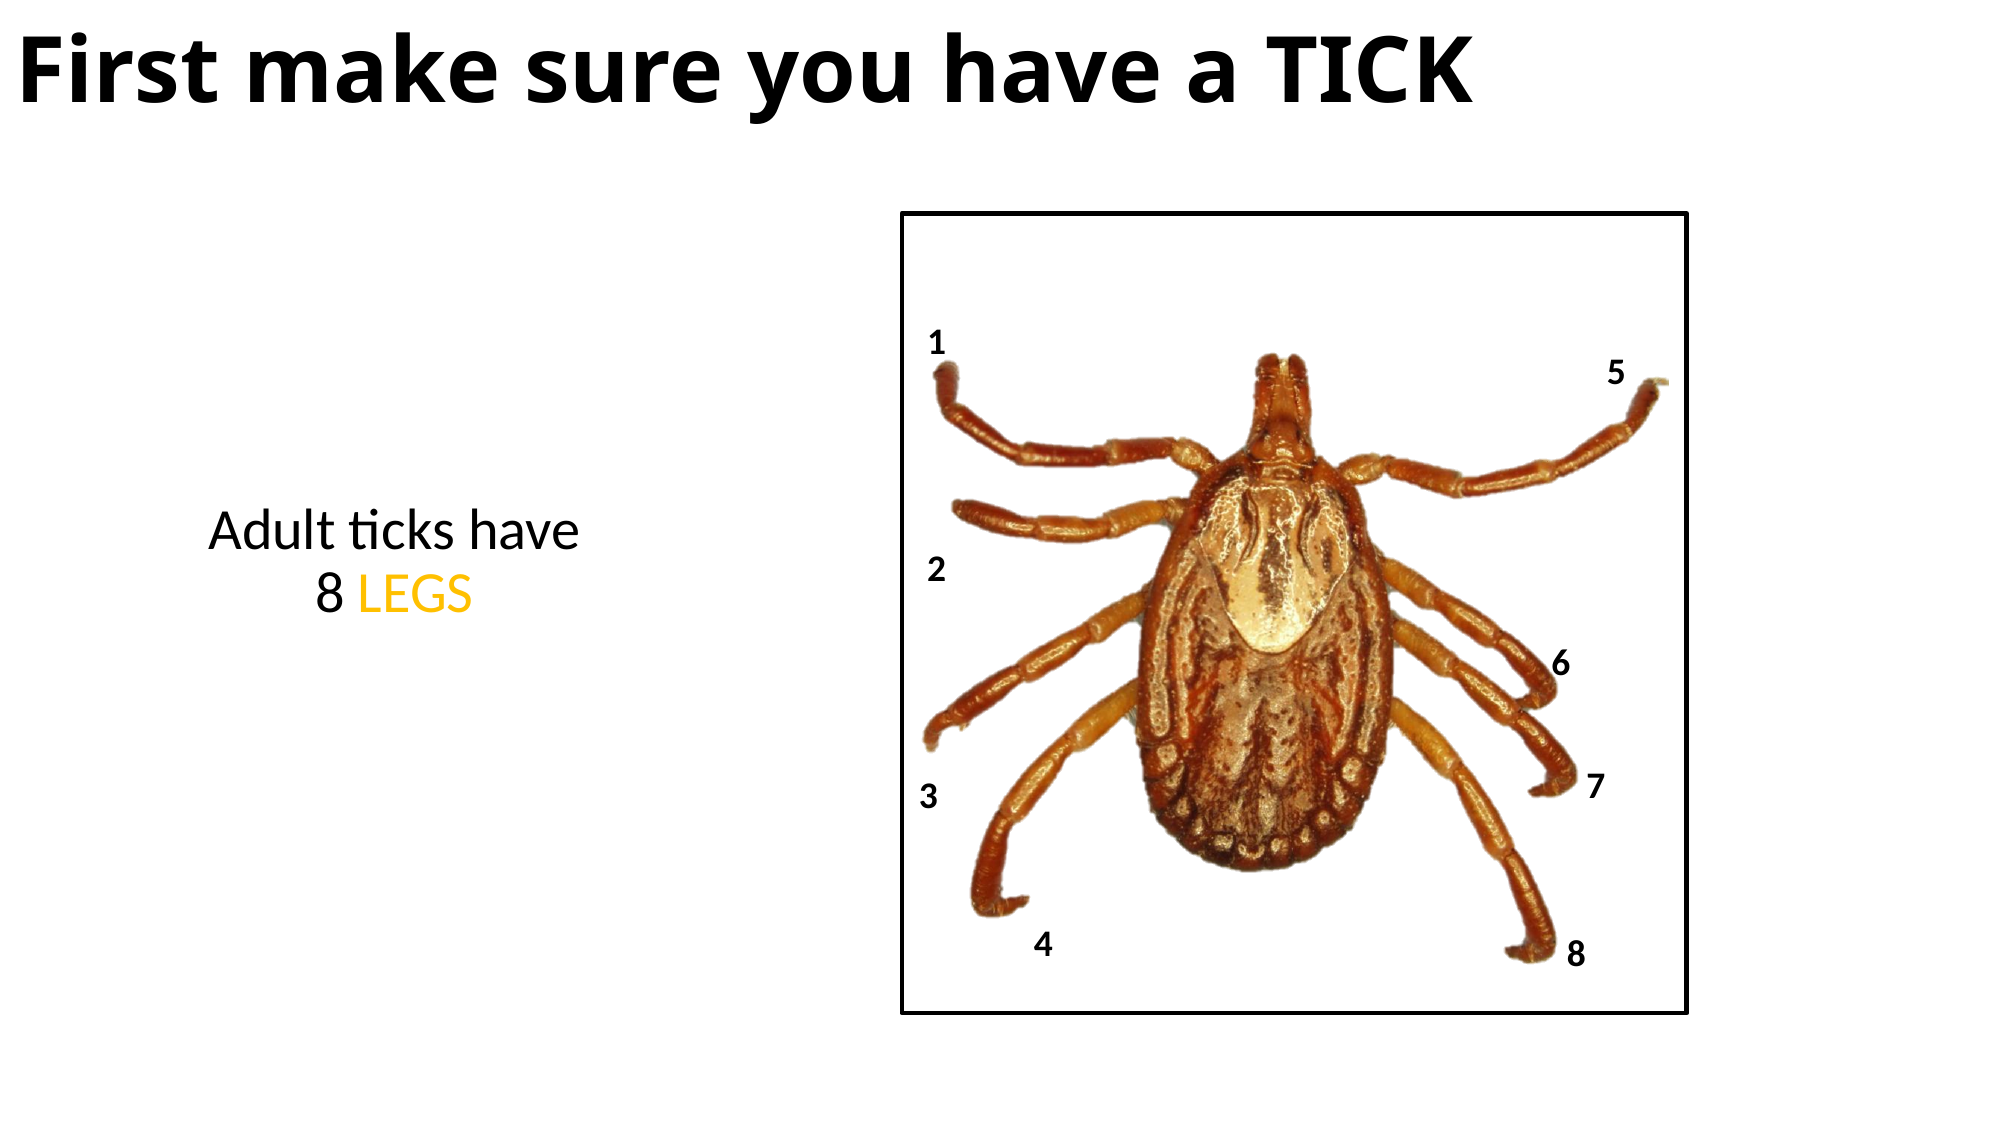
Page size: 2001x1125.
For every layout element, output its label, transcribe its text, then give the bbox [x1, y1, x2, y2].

list Adult ticks have 8 LEGS [181, 400, 608, 678]
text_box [904, 215, 1685, 1011]
text_box First make sure you have a TICK [0, 0, 2000, 145]
